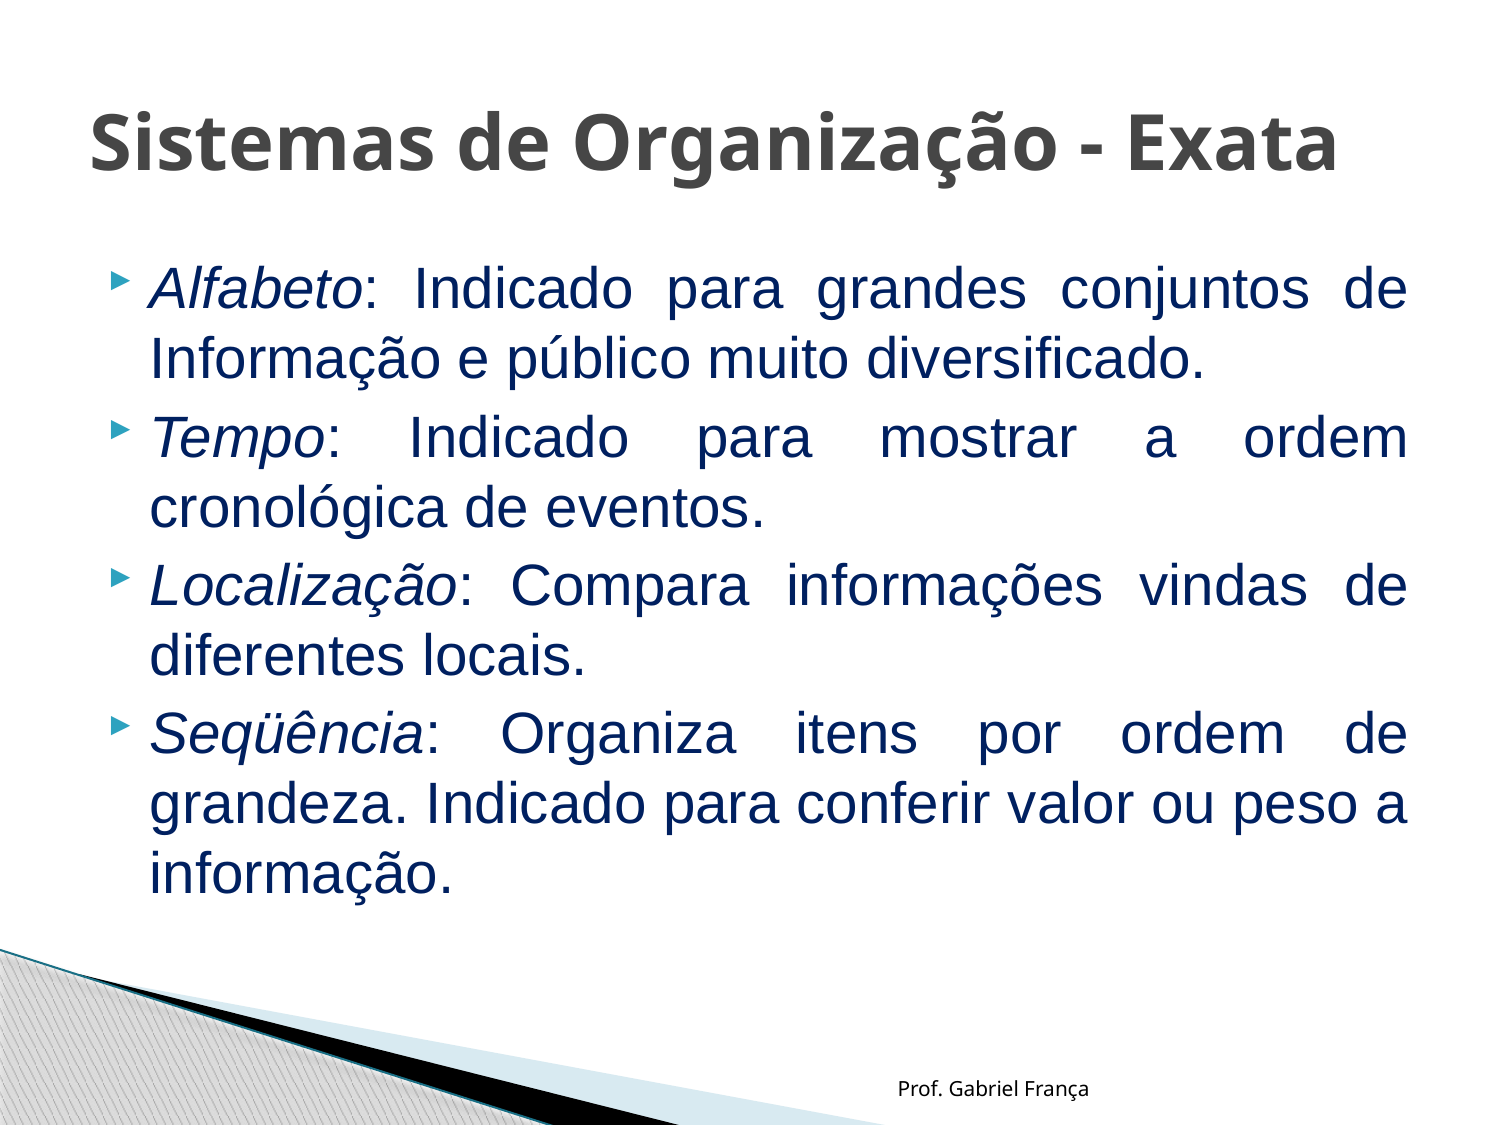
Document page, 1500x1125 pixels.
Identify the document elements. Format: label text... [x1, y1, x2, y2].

footer Prof. Gabriel França [718, 1051, 1105, 1112]
title Sistemas de Organização - Exata [75, 45, 1425, 233]
list Alfabeto: Indicado para grandes conjuntos de Informação e público muito diversificado. Tempo: Indicado para mostrar a ordem cronológica de eventos. Localização: Compara informações vindas de diferentes locais. Seqüência: Organiza itens por ordem de grandeza. Indicado para conferir valor ou peso a informação. [75, 243, 1425, 986]
